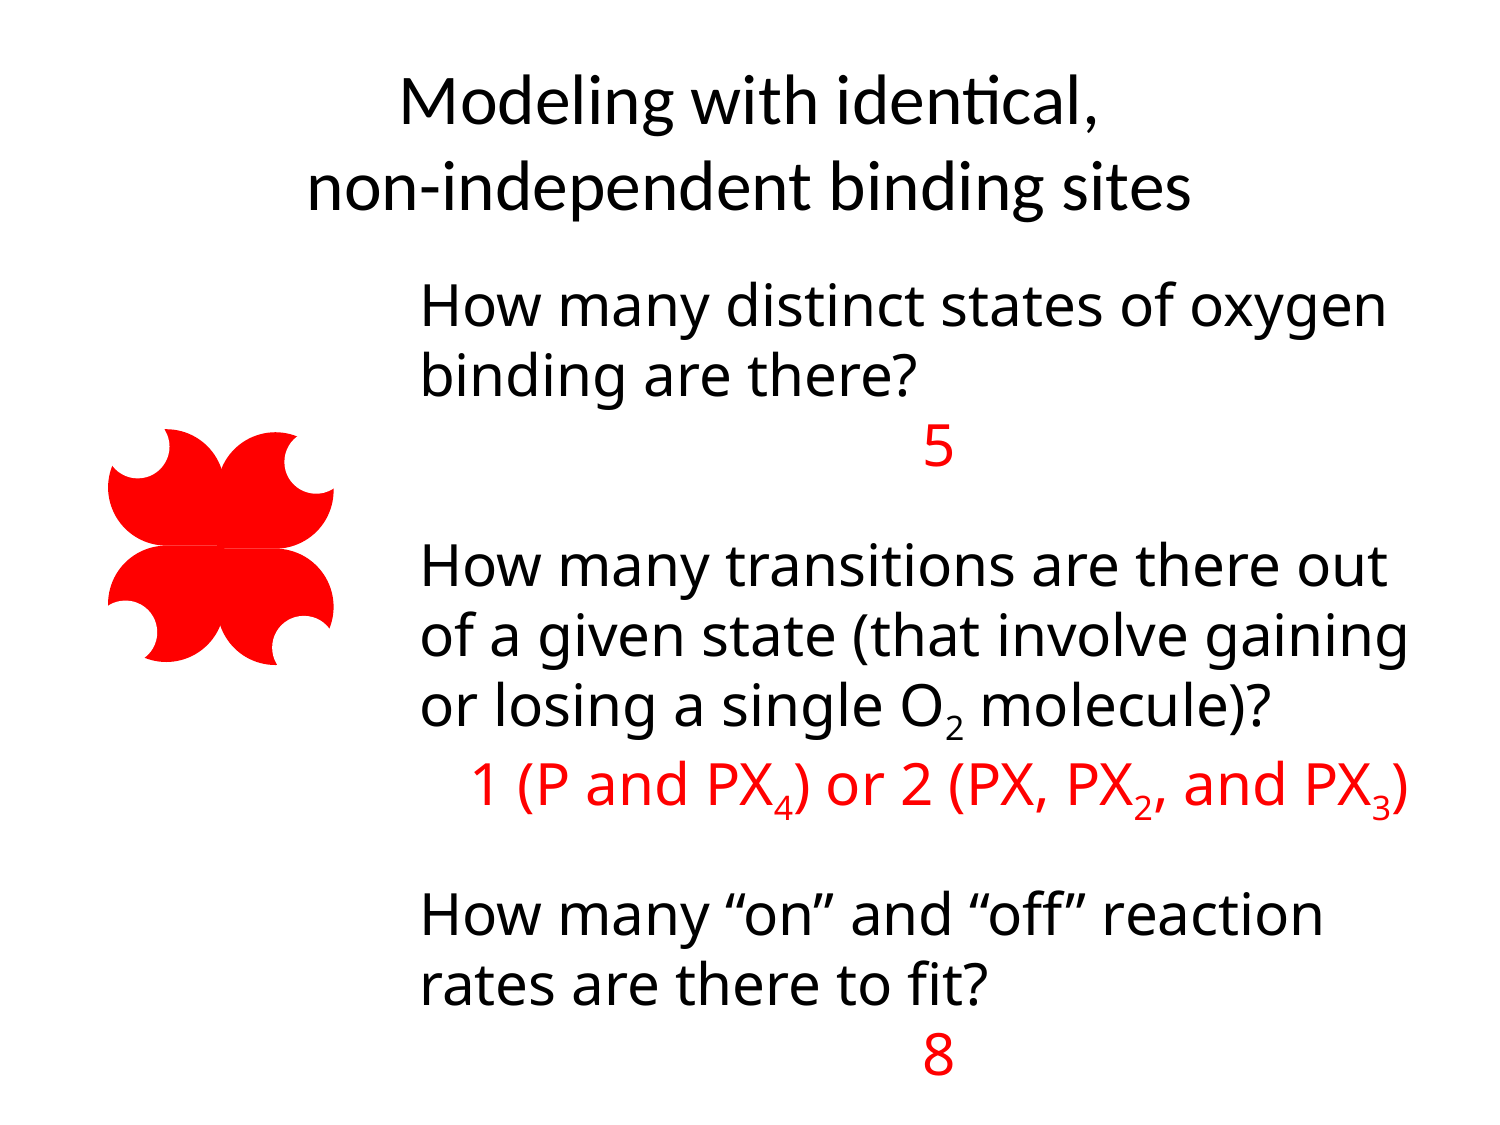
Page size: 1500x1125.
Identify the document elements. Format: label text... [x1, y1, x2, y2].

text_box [95, 545, 211, 663]
title Modeling with identical, non-independent binding sites [75, 45, 1425, 233]
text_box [101, 422, 231, 540]
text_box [216, 431, 347, 678]
text_box How many distinct states of oxygen binding are there? 5 How many transitions are there out of a given state (that involve gaining or losing a single O2 molecule)? 1 (P and PX4) or 2 (PX, PX2, and PX3) How many “on” and “off” reaction rates are there to fit? 8 [404, 260, 1474, 1095]
